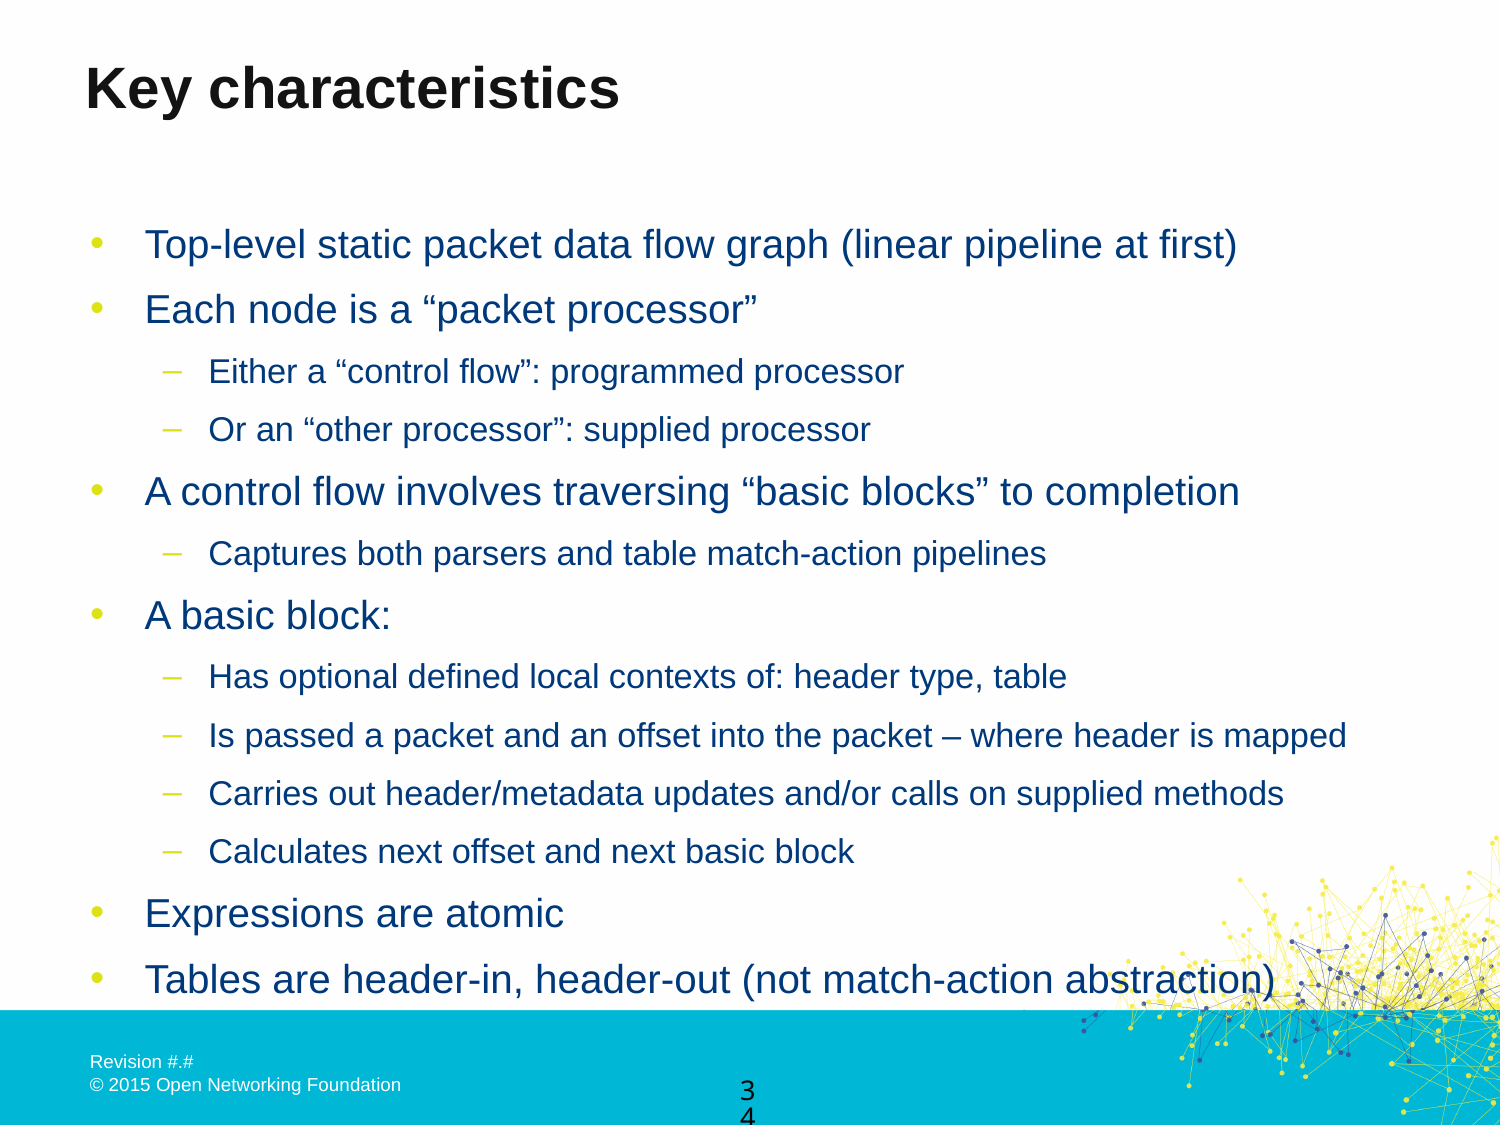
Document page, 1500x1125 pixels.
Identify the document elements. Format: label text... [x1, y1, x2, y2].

picture [0, 0, 1500, 1125]
slide_number 34 [728, 1067, 770, 1111]
title Key characteristics [75, 45, 1111, 233]
list Top-level static packet data flow graph (linear pipeline at first) Each node is a “packet processor” Either a “control flow”: programmed processor Or an “other processor”: supplied processor A control flow involves traversing “basic blocks” to completion Captures both parsers and table match-action pipelines A basic block: Has optional defined local contexts of: header type, table Is passed a packet and an offset into the packet – where header is mapped Carries out header/metadata updates and/or calls on supplied methods Calculates next offset and next basic block Expressions are atomic Tables are header-in, header-out (not match-action abstraction) [79, 212, 1430, 1013]
